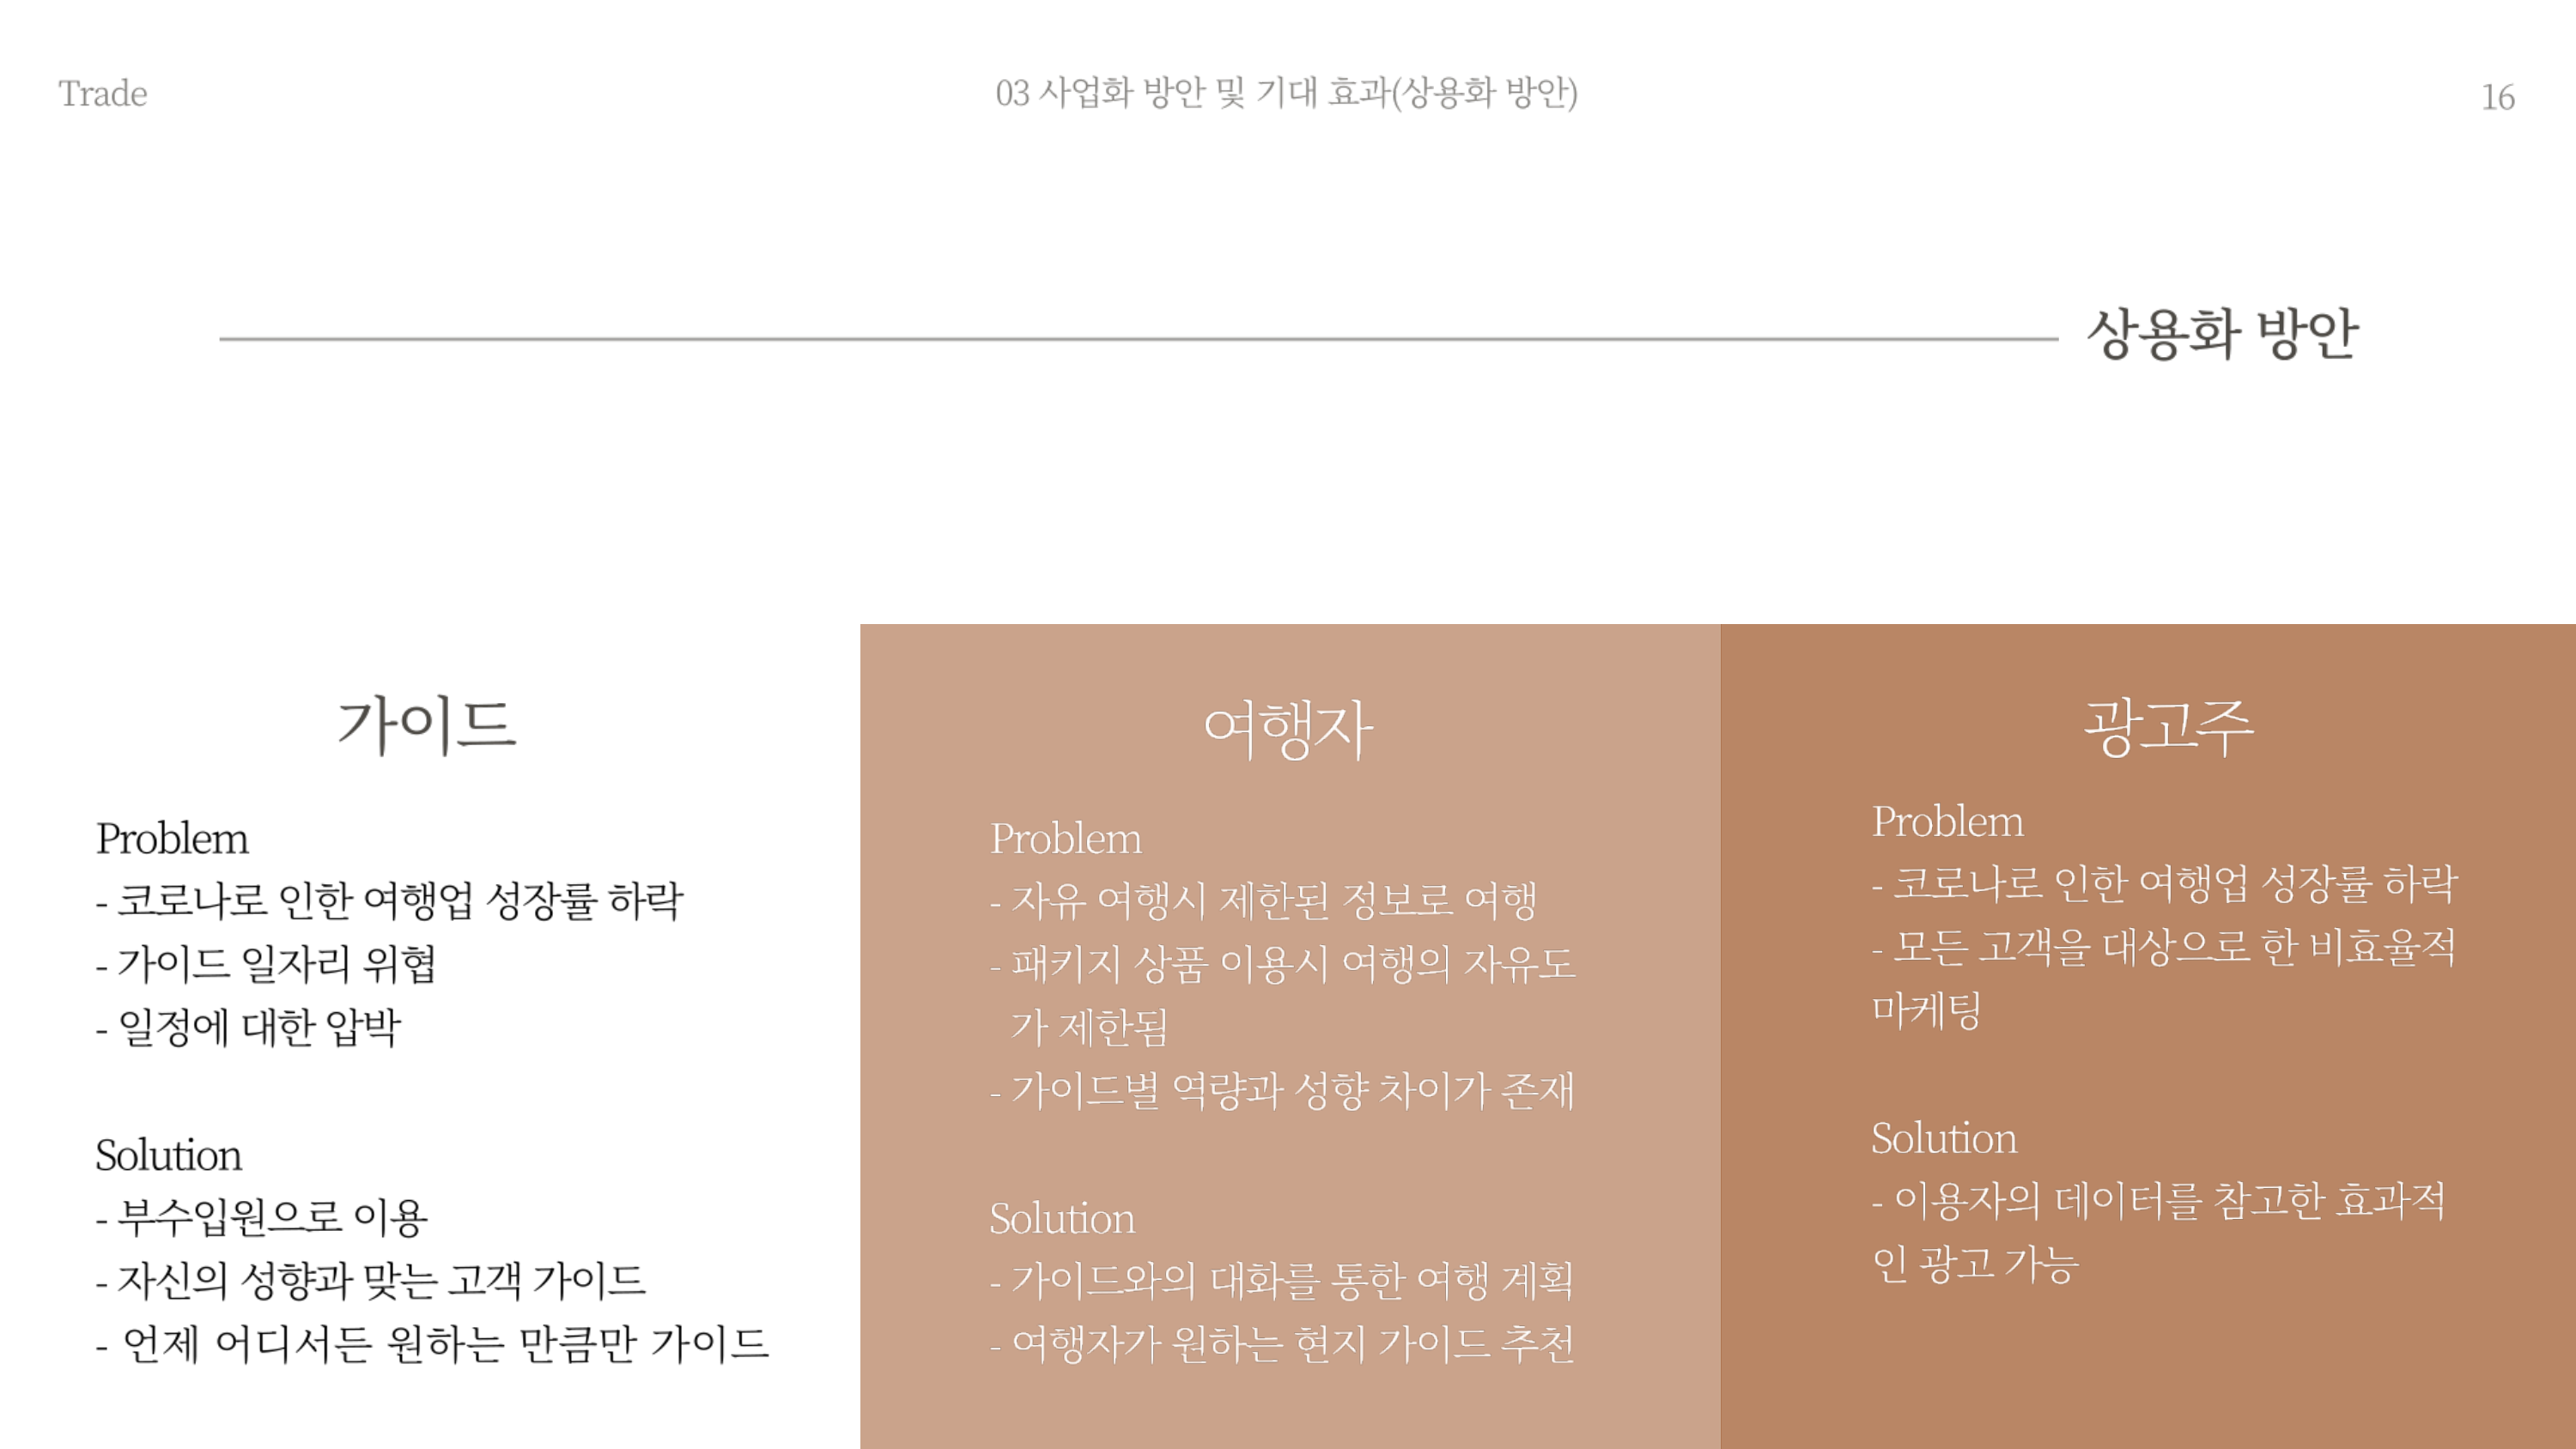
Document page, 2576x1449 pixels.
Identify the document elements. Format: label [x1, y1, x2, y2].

picture [1125, 672, 1406, 792]
text_box [1722, 623, 2576, 1449]
picture [981, 800, 1605, 1449]
picture [948, 61, 1595, 133]
picture [53, 63, 164, 131]
text_box [219, 332, 2059, 346]
text_box [860, 623, 1722, 1449]
picture [1568, 282, 2387, 399]
picture [2476, 64, 2531, 136]
picture [240, 669, 550, 788]
picture [1863, 667, 2476, 1373]
picture [88, 800, 789, 1449]
